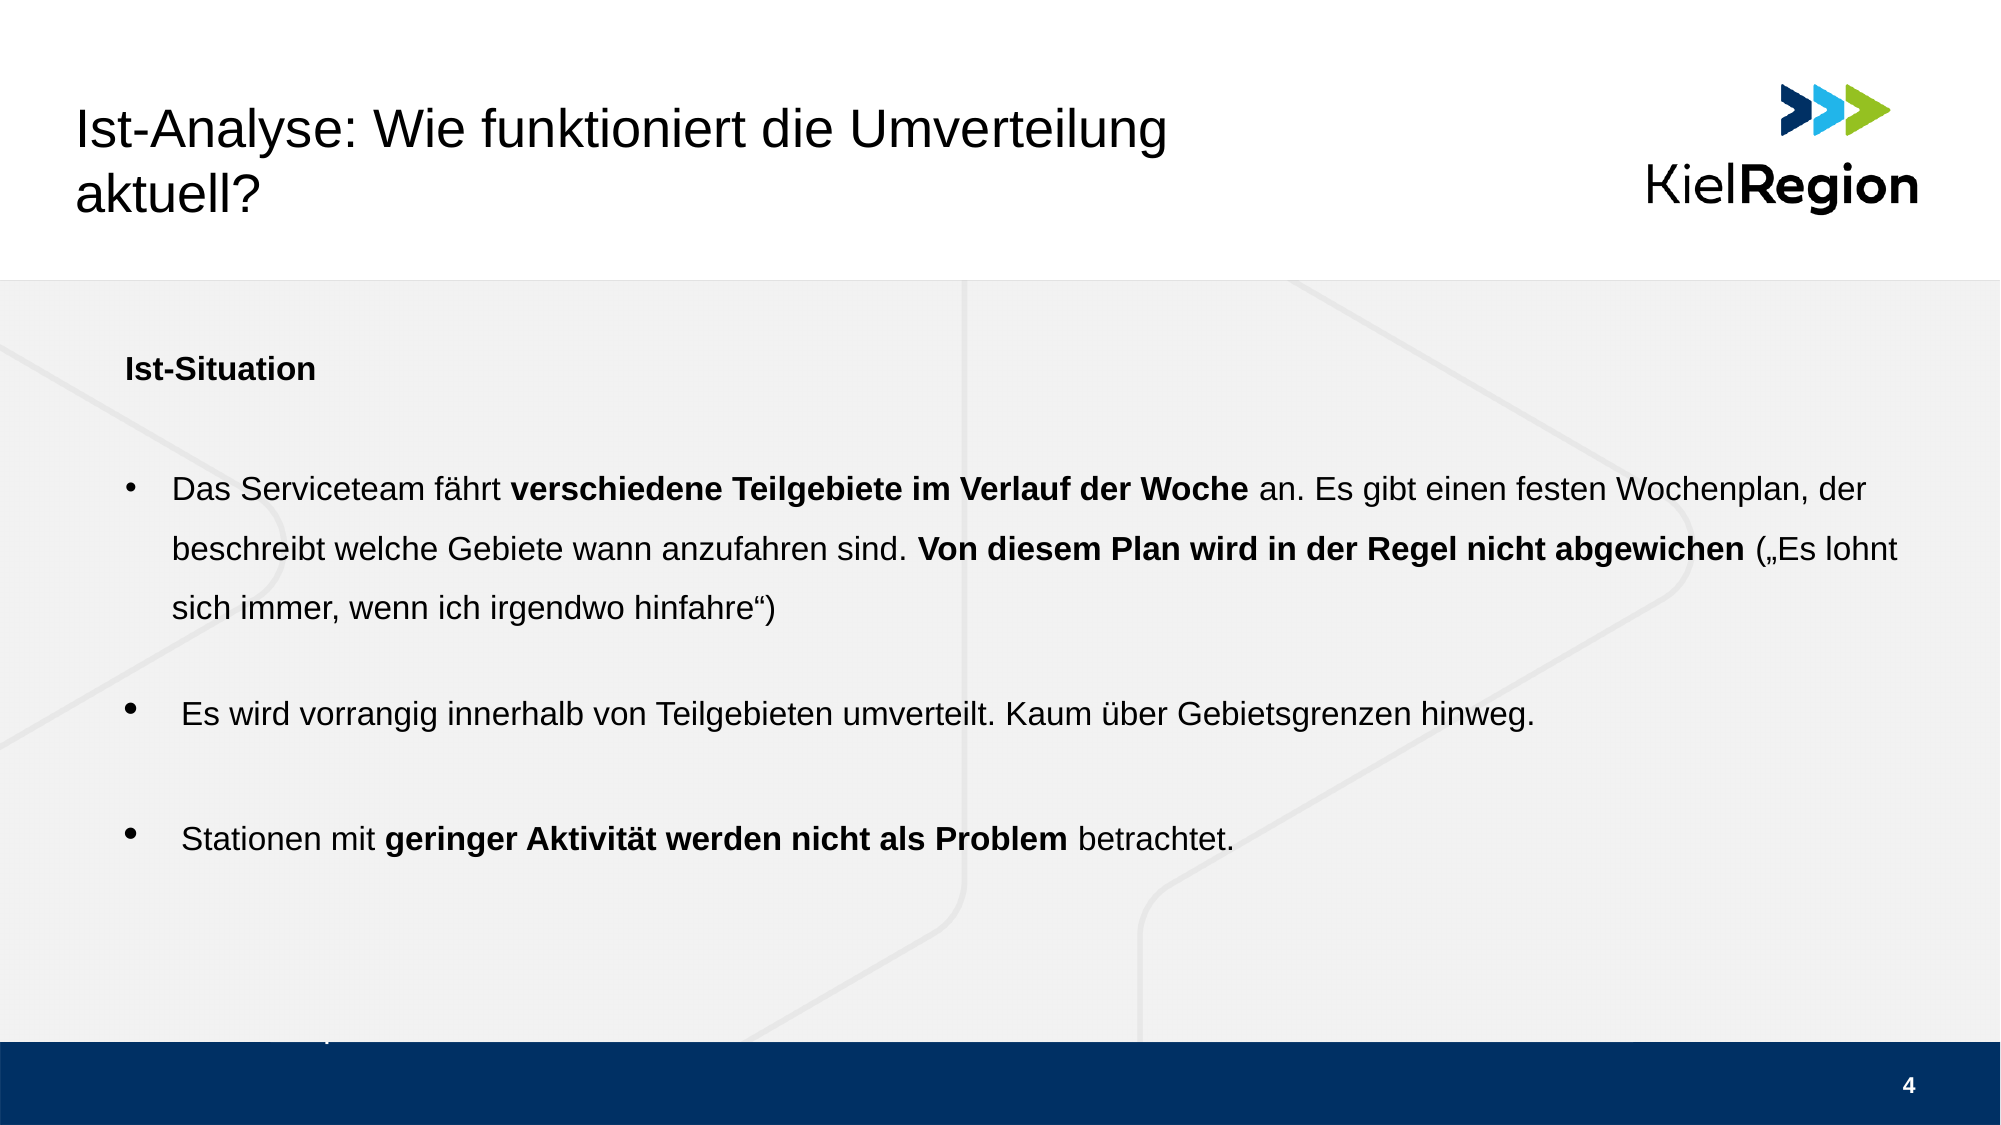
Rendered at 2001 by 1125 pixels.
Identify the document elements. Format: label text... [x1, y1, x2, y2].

slide_number 4 [1455, 1070, 1916, 1099]
text_box Ist-Situation Das Serviceteam fährt verschiedene Teilgebiete im Verlauf der Woche an. Es gibt einen festen Wochenplan, der beschreibt welche Gebiete wann anzufahren sind. Von diesem Plan wird in der Regel nicht abgewichen („Es lohnt sich immer, wenn ich irgendwo hinfahre“) Es wird vorrangig innerhalb von Teilgebieten umverteilt. Kaum über Gebietsgrenzen hinweg. Stationen mit geringer Aktivität werden nicht als Problem betrachtet. [125, 324, 1916, 994]
title Ist-Analyse: Wie funktioniert die Umverteilung aktuell? [75, 93, 1225, 263]
picture [0, 0, 2001, 1125]
